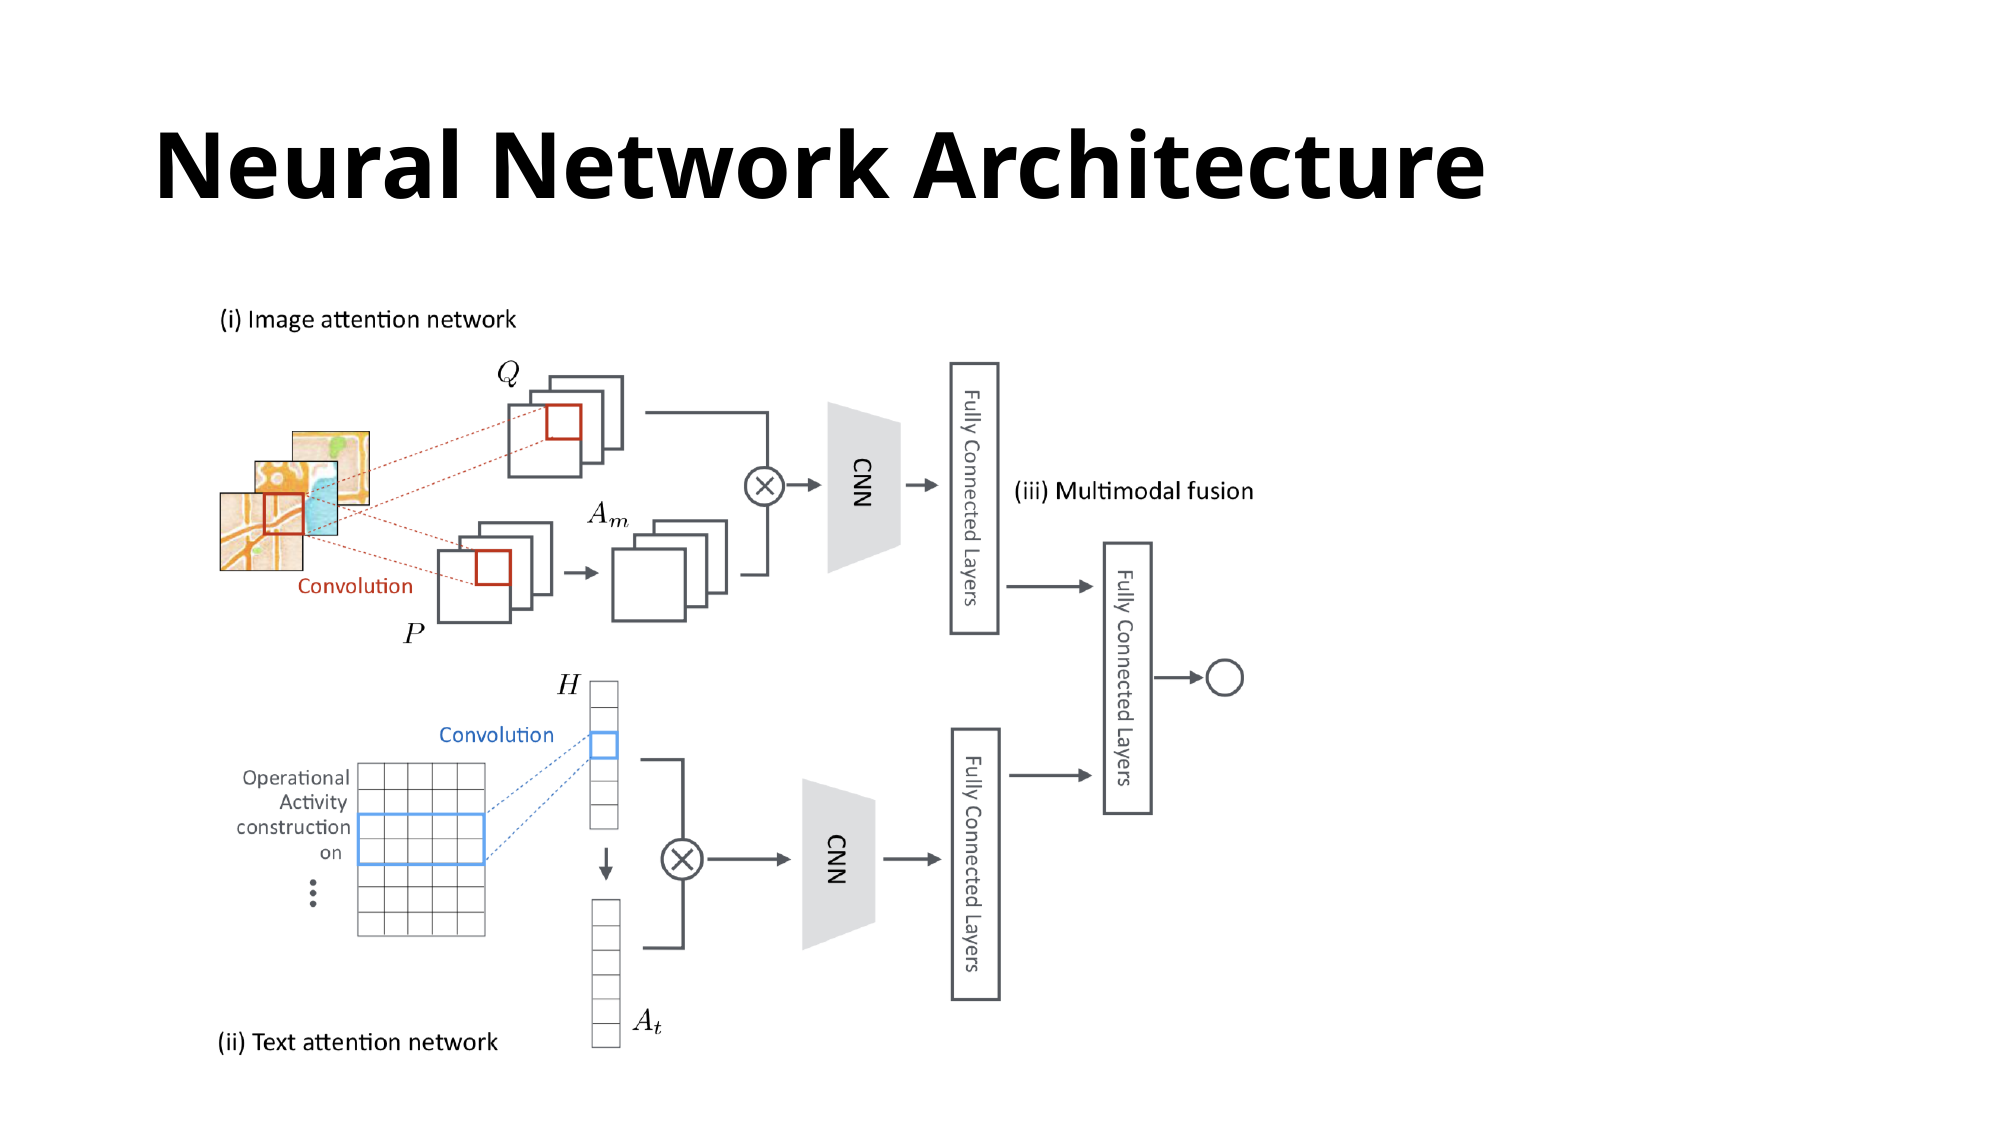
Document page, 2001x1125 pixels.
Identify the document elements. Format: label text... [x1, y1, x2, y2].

picture [166, 277, 1278, 1066]
title Neural Network Architecture [137, 59, 1863, 278]
